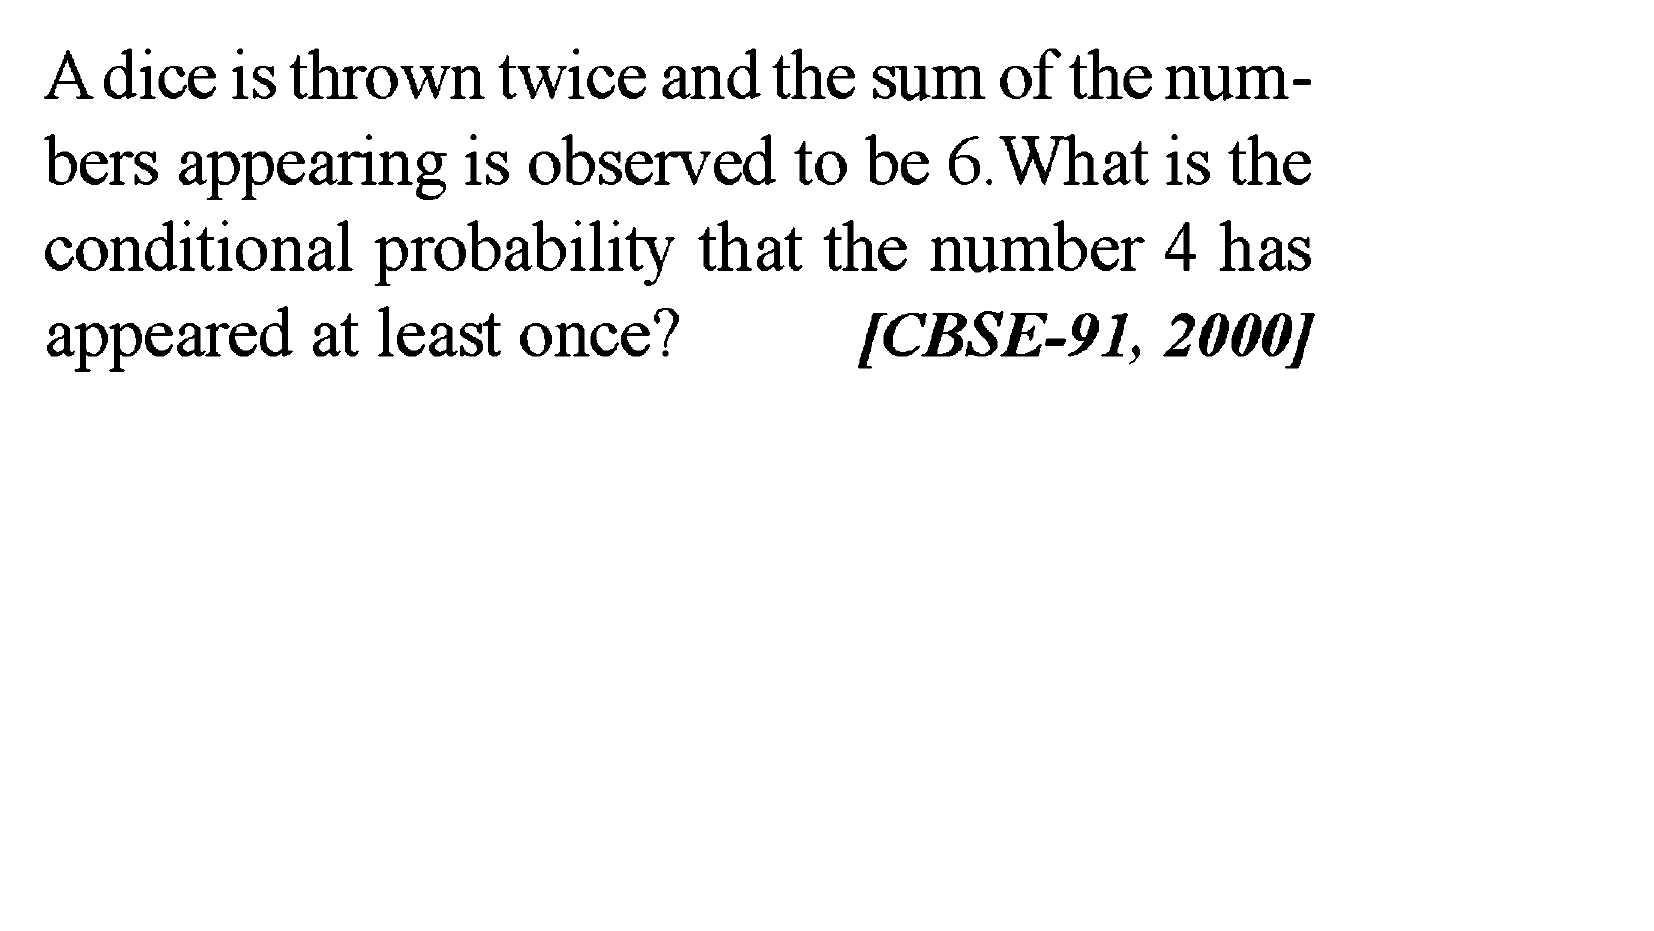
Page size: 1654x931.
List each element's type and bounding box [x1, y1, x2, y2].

picture [15, 12, 1326, 381]
